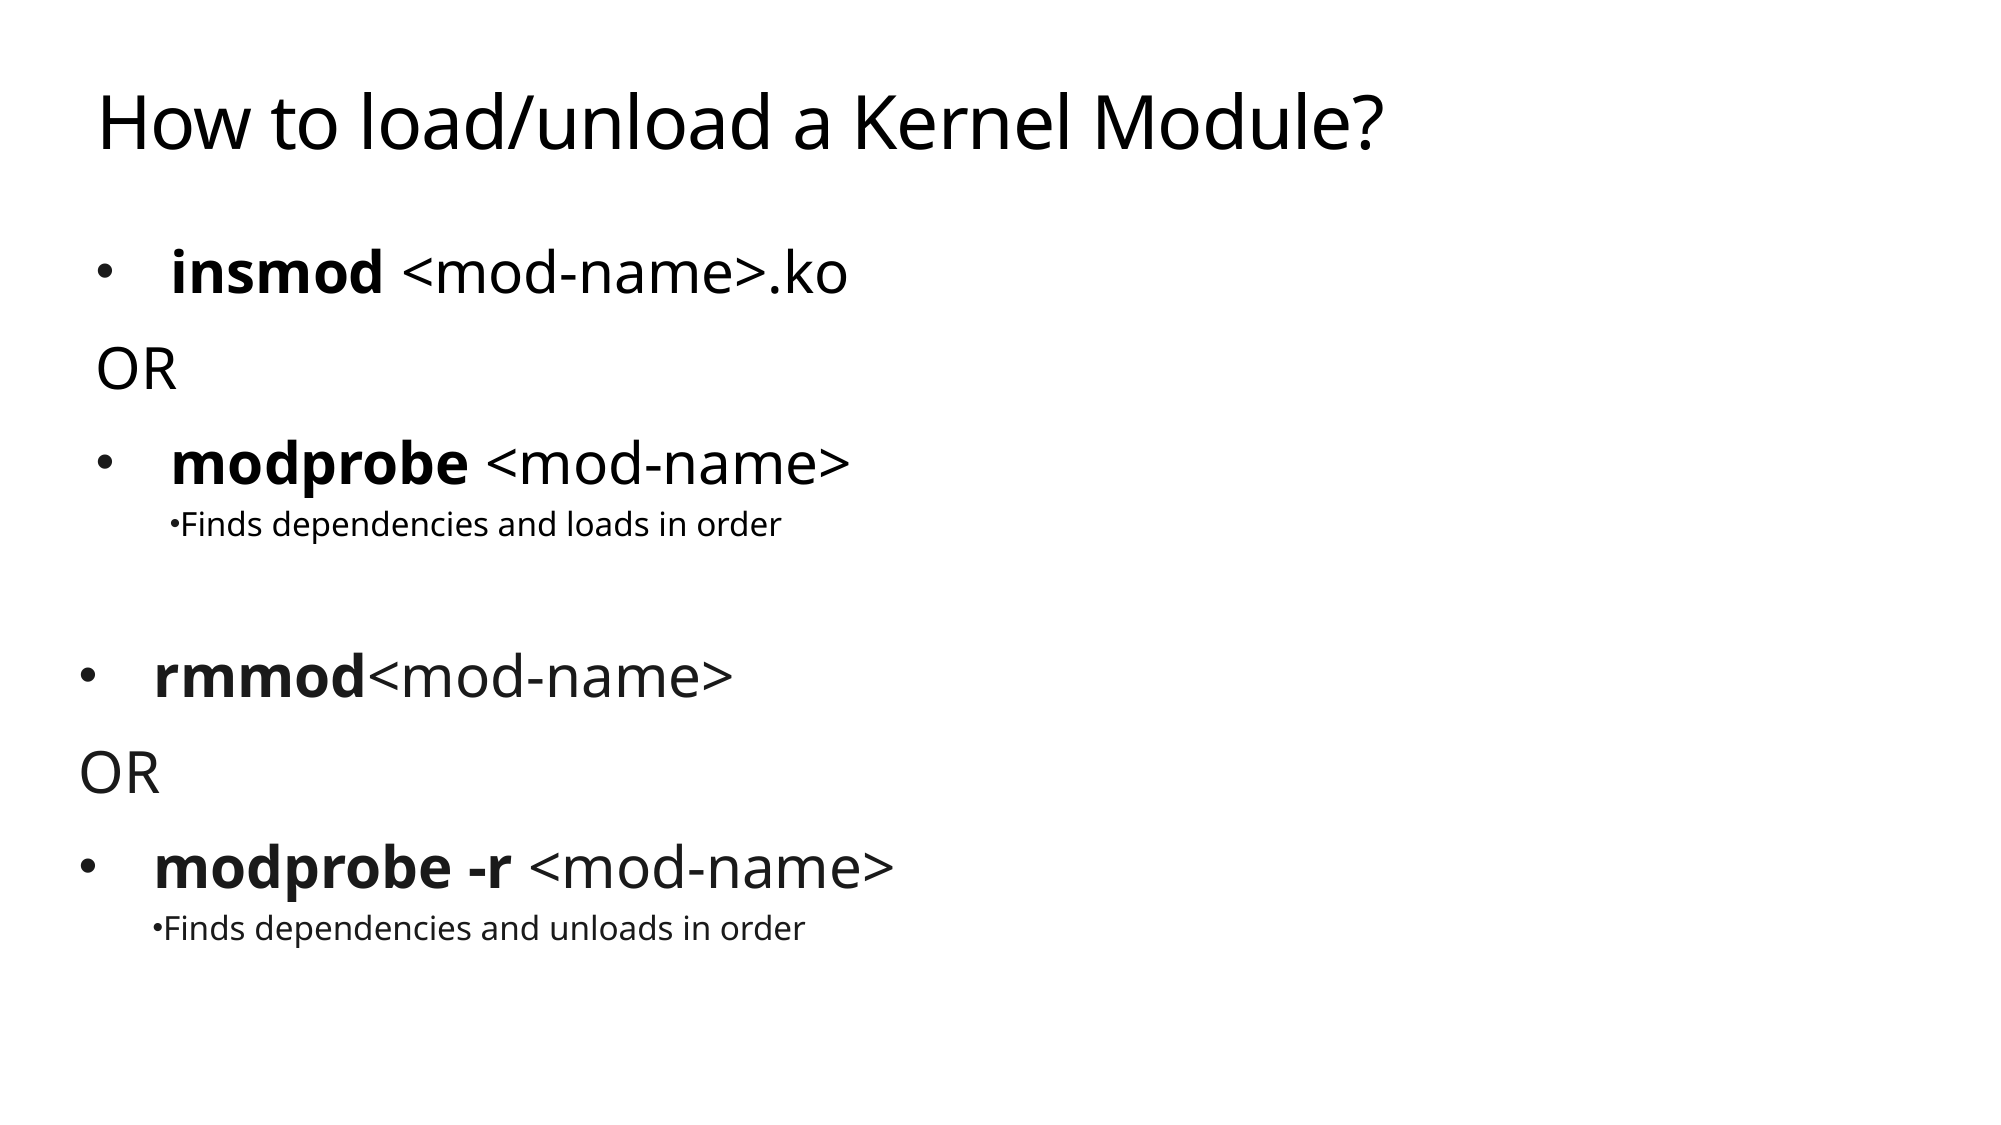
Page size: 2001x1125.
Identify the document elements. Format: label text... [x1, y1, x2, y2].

text_box rmmod<mod-name> OR modprobe -r <mod-name> Finds dependencies and unloads in order [78, 639, 934, 948]
title How to load/unload a Kernel Module? [96, 75, 1904, 166]
list insmod <mod-name>.ko OR modprobe <mod-name> Finds dependencies and loads in order [95, 235, 951, 874]
